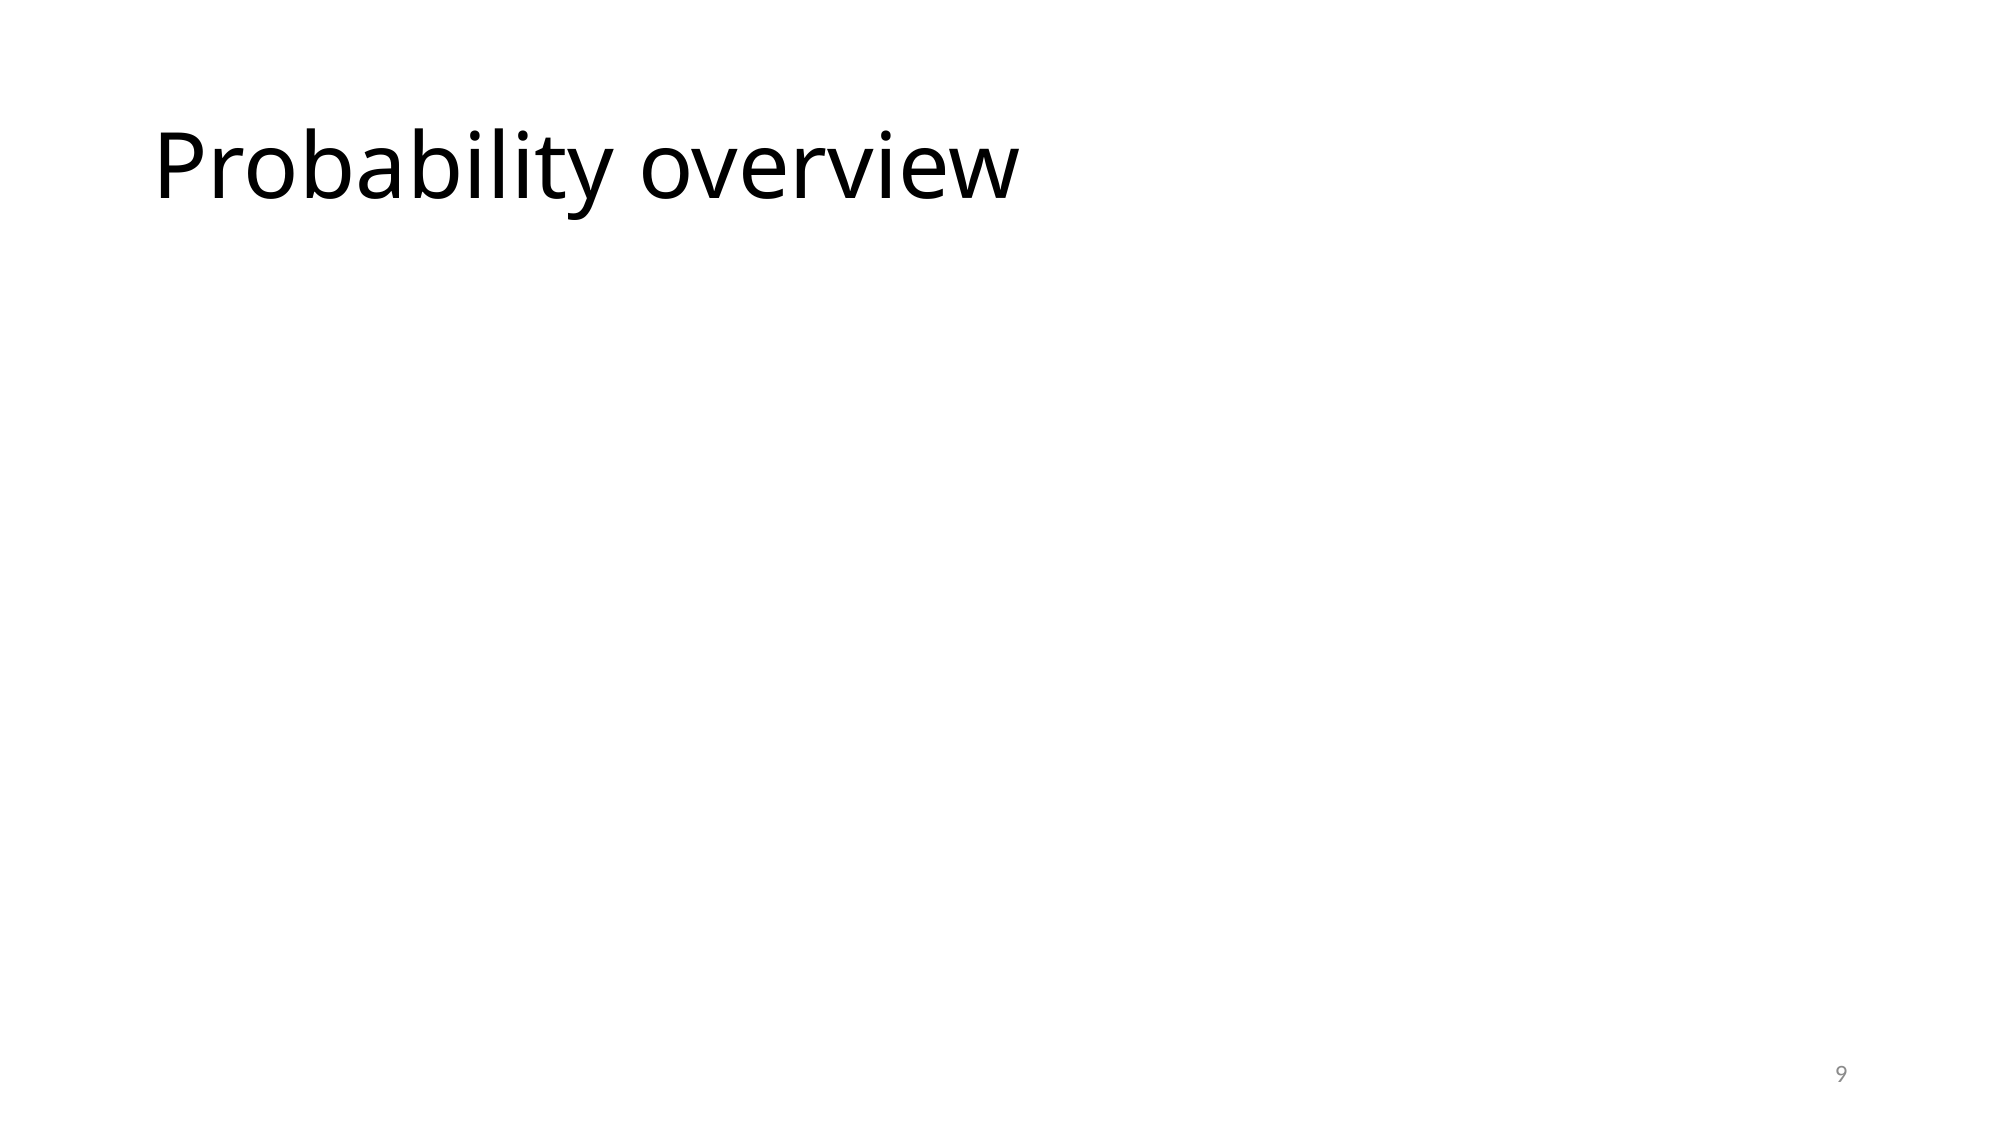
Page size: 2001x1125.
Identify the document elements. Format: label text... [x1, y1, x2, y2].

slide_number 9 [1412, 1042, 1863, 1103]
title Probability overview [137, 59, 1863, 278]
